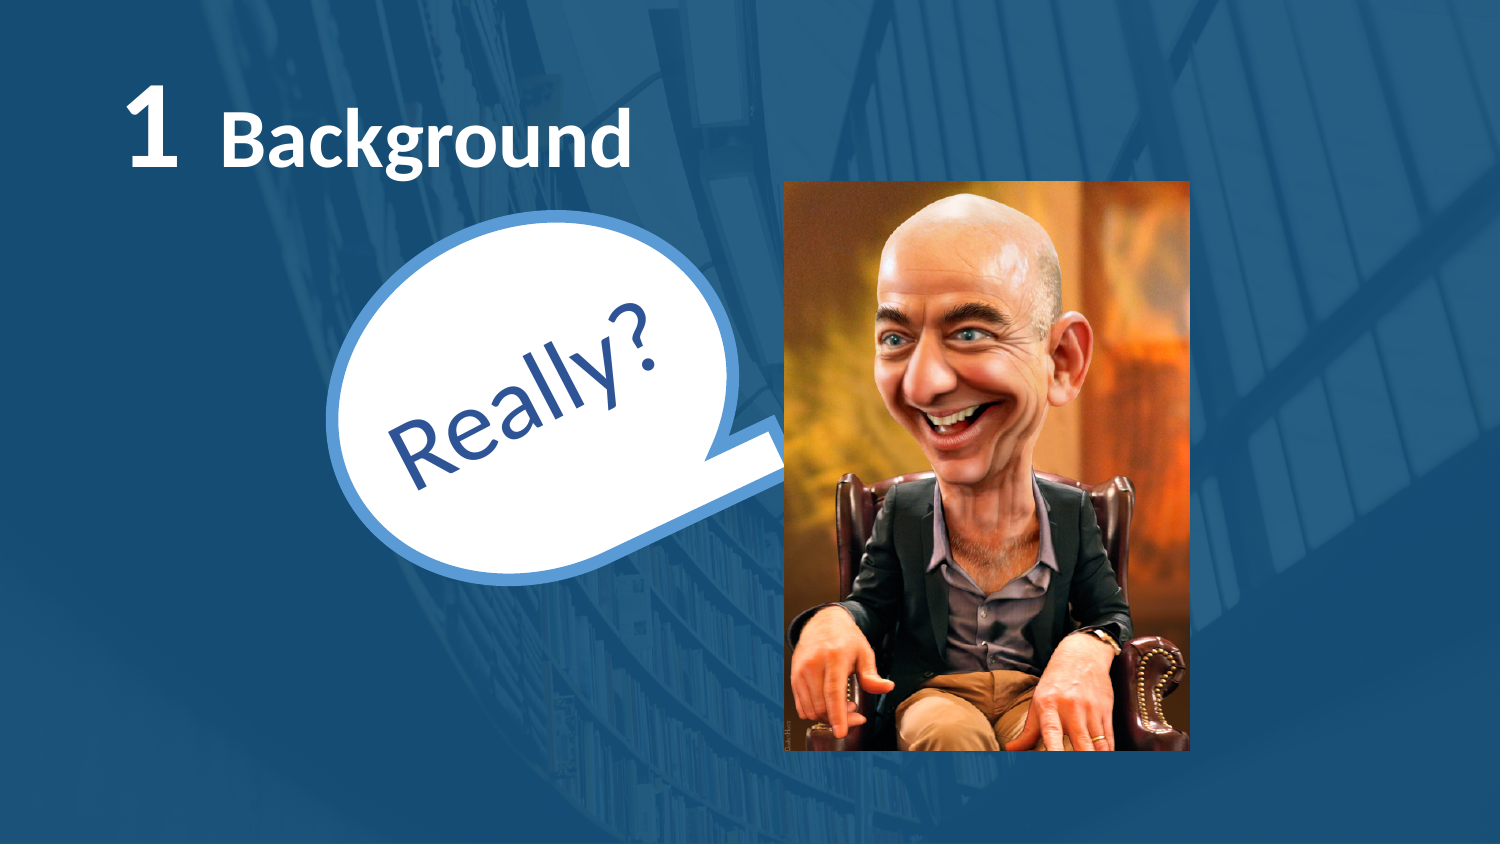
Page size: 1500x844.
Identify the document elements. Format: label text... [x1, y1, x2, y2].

text_box [332, 216, 778, 580]
picture [0, 0, 1500, 844]
title 1 Background [103, 44, 1397, 208]
list Really? [359, 262, 726, 534]
